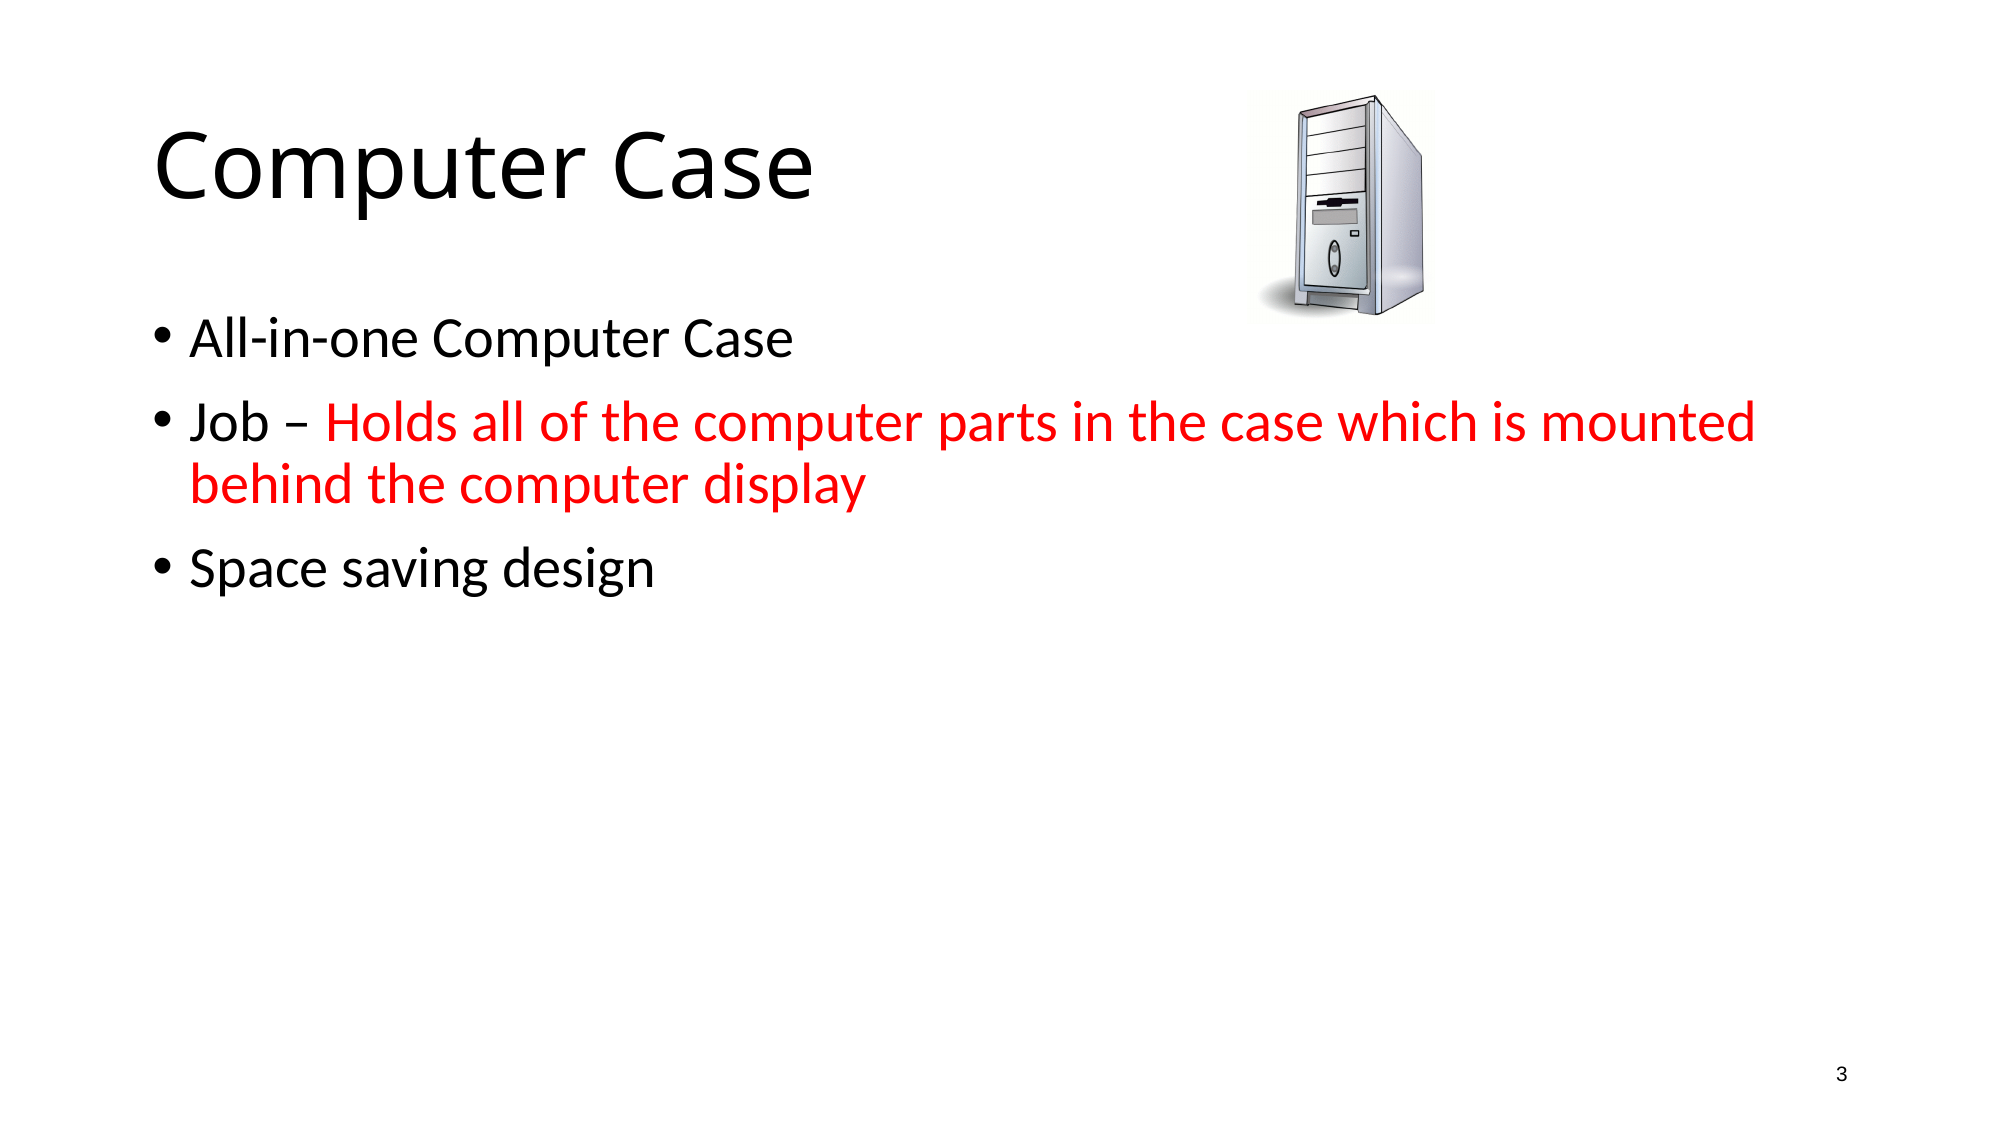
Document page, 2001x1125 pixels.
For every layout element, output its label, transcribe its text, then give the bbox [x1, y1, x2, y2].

list All-in-one Computer Case Job – Holds all of the computer parts in the case which is mounted behind the computer display Space saving design [137, 299, 1863, 1014]
picture [1247, 90, 1435, 324]
slide_number 3 [1412, 1042, 1863, 1103]
title Computer Case [137, 59, 1863, 278]
